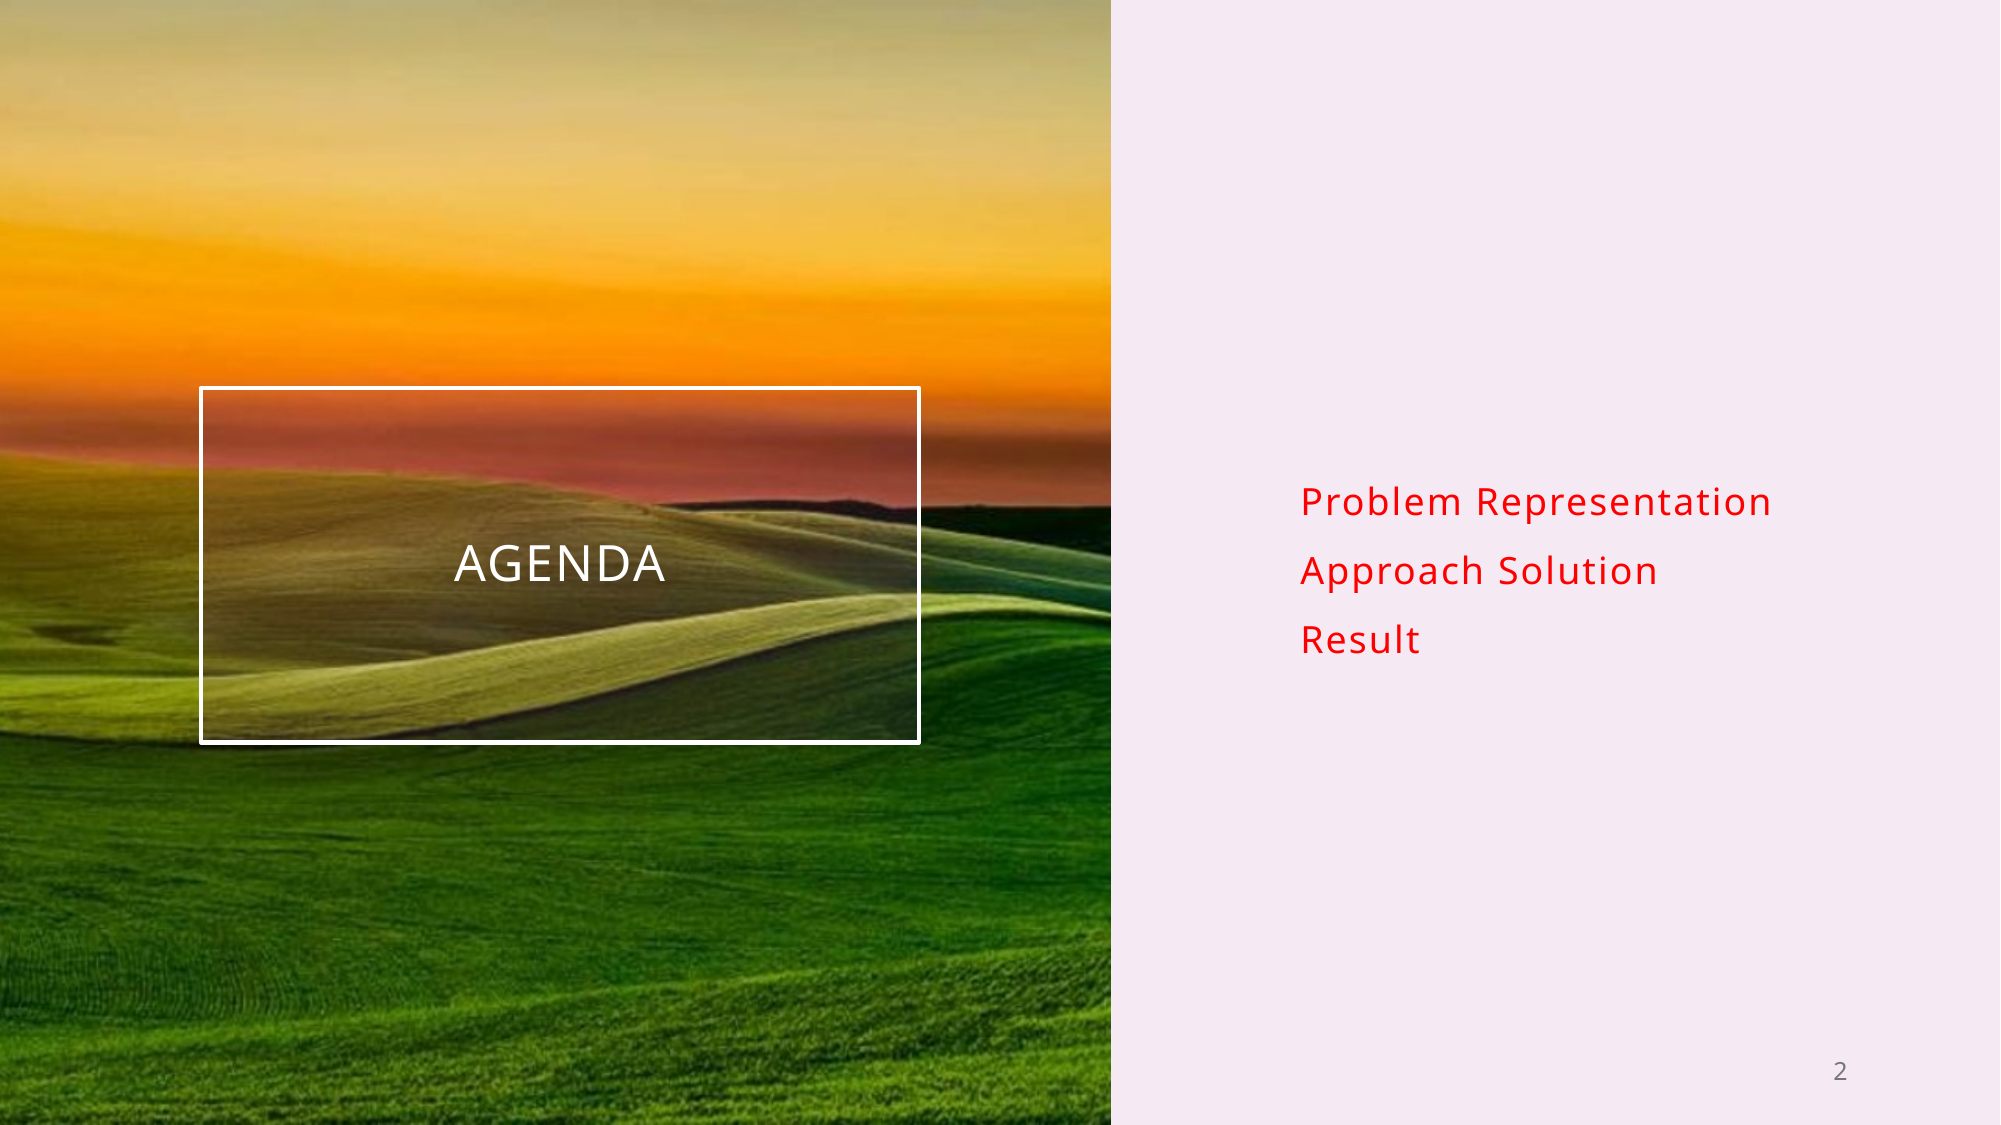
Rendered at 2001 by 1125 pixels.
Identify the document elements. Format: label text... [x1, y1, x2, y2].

picture [0, 0, 1112, 1125]
slide_number 2 [1606, 1042, 1863, 1103]
list Problem Representation Approach Solution Result [1285, 339, 1905, 788]
